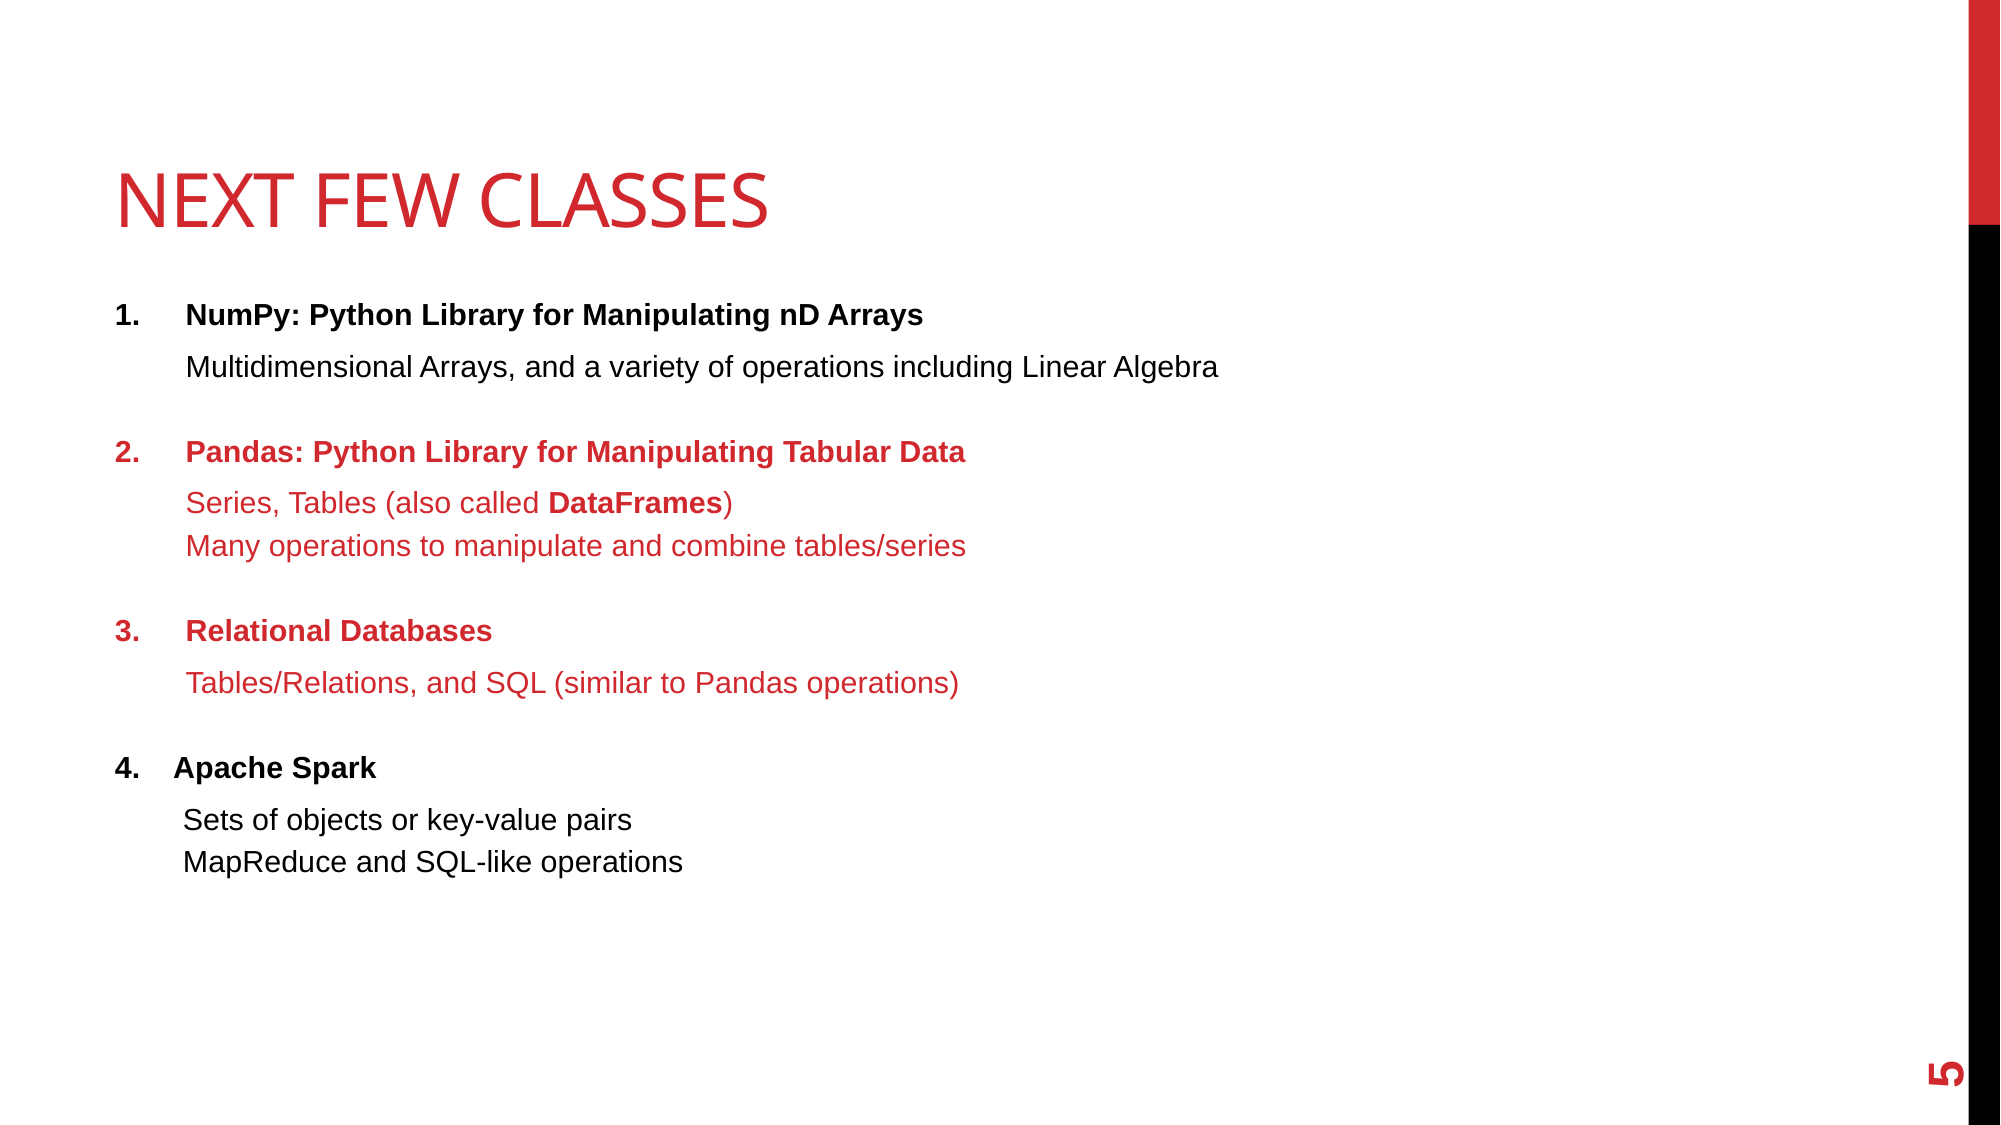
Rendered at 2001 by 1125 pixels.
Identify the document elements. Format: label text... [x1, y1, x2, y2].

title Next Few classes [99, 25, 1367, 250]
slide_number 5 [1903, 887, 1984, 1104]
list NumPy: Python Library for Manipulating nD Arrays Multidimensional Arrays, and a variety of operations including Linear Algebra Pandas: Python Library for Manipulating Tabular Data Series, Tables (also called DataFrames) Many operations to manipulate and combine tables/series Relational Databases Tables/Relations, and SQL (similar to Pandas operations) 4. Apache Spark Sets of objects or key-value pairs MapReduce and SQL-like operations [99, 287, 1767, 1005]
